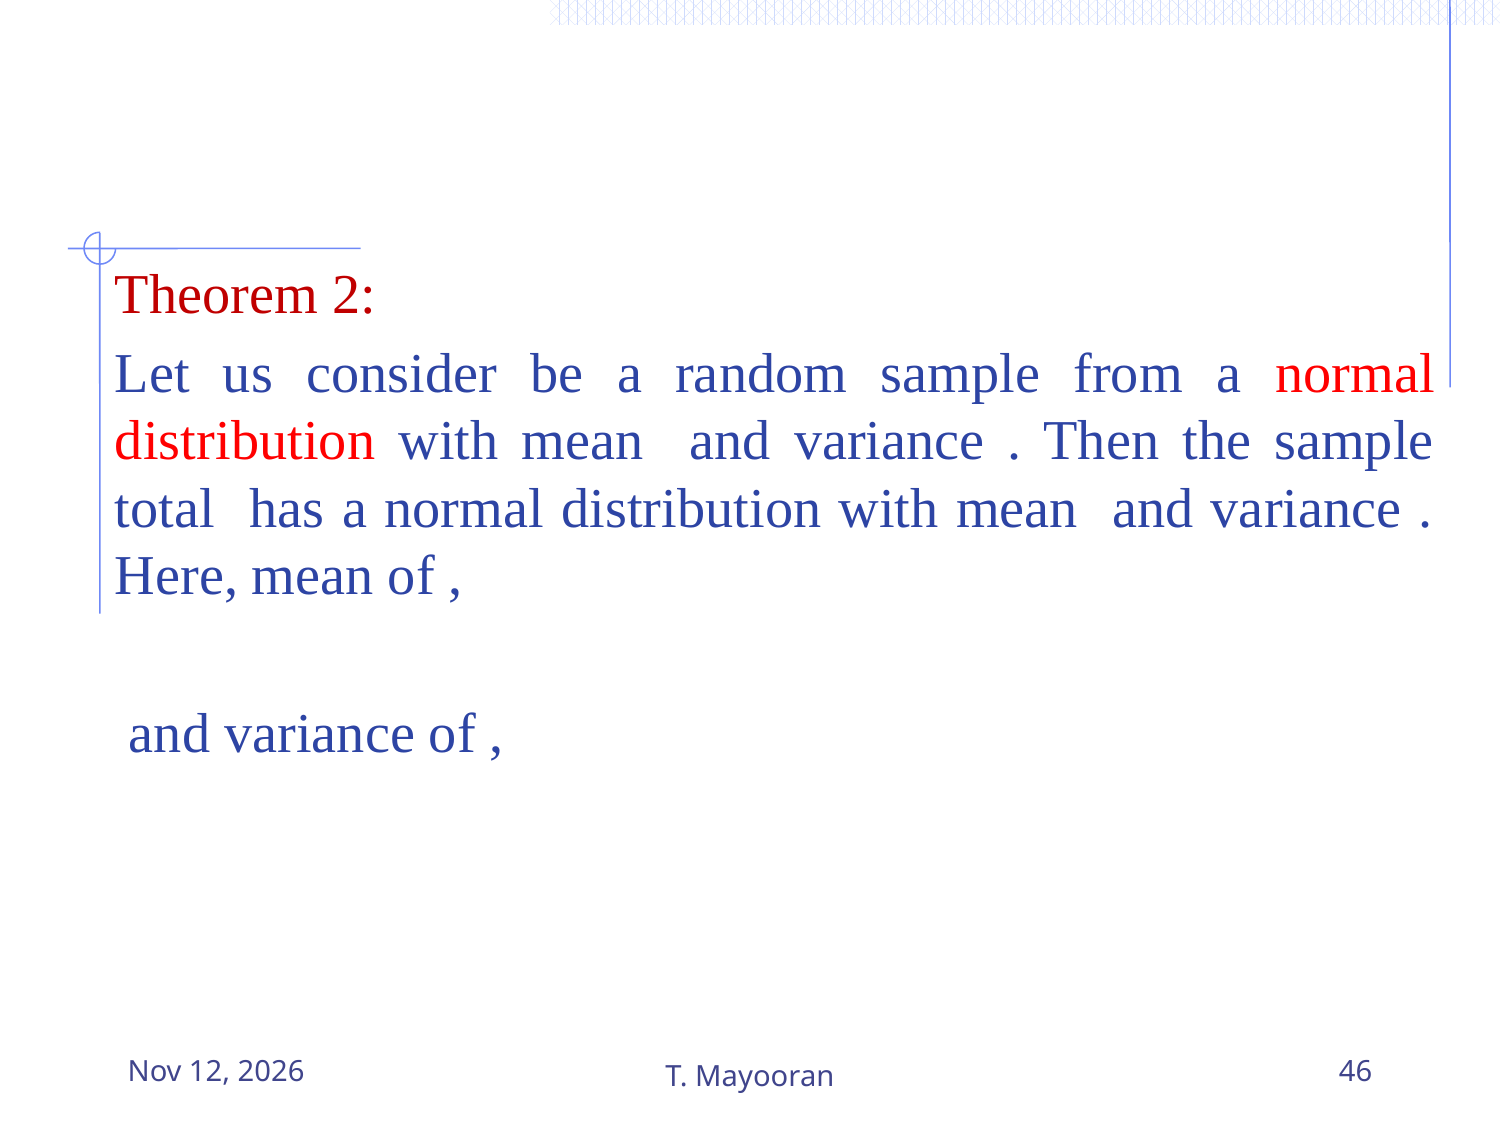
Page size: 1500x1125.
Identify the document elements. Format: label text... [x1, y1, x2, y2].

slide_number 46 [1074, 1024, 1388, 1101]
slide_number 30-Dec-25 [112, 1024, 426, 1101]
footer T. Mayooran [512, 1024, 988, 1101]
